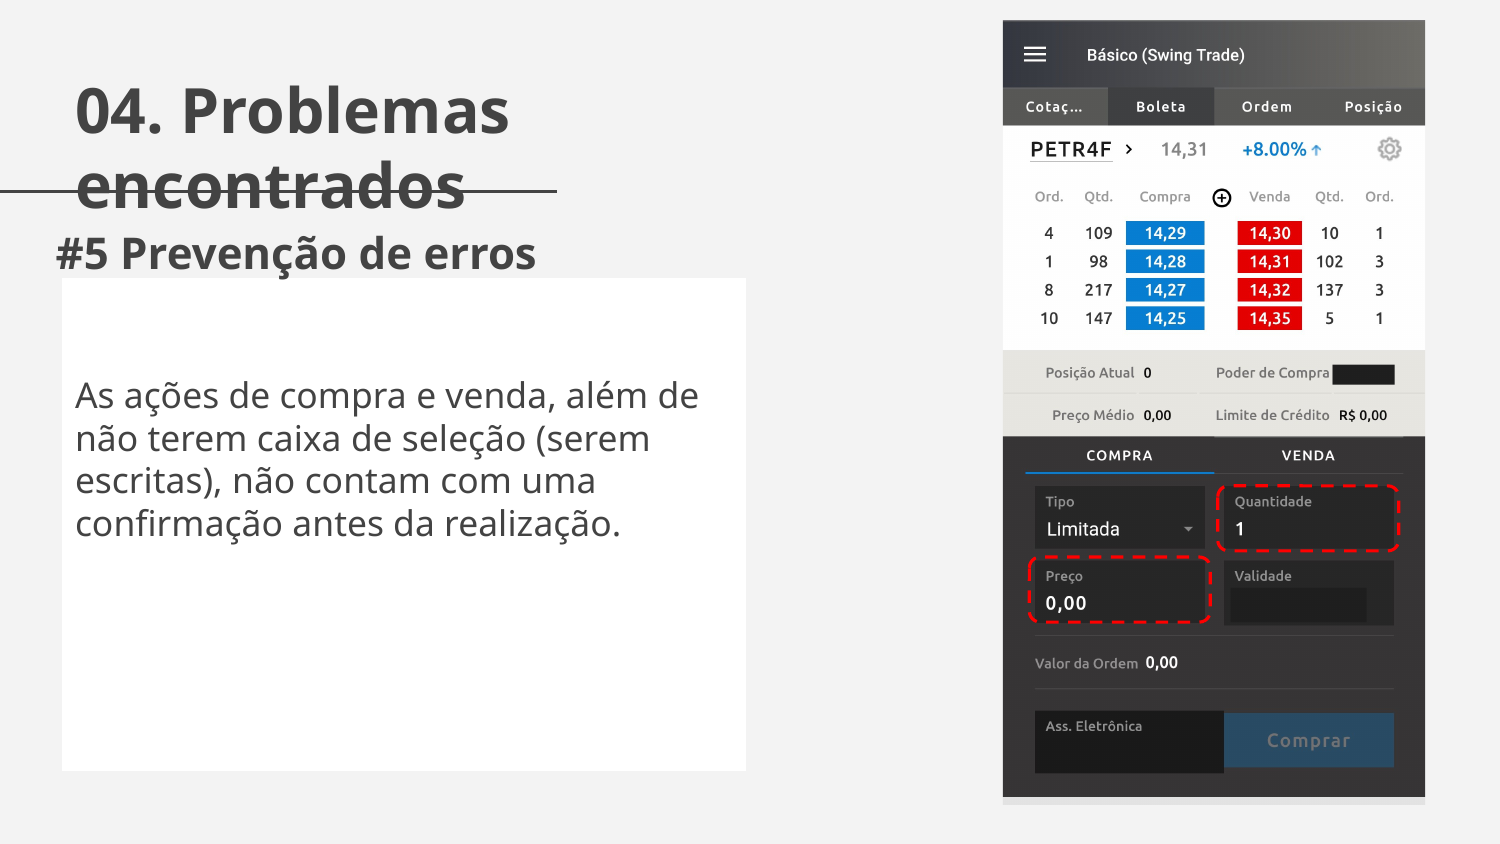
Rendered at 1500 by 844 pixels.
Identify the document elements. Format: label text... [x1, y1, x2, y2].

title 04. Problemas encontrados [60, 119, 928, 172]
subtitle #5 Prevenção de erros [40, 210, 734, 345]
title As ações de compra e venda, além de não terem caixa de seleção (serem escritas), não contam com uma confirmação antes da realização. [60, 358, 734, 586]
picture [1002, 20, 1426, 805]
